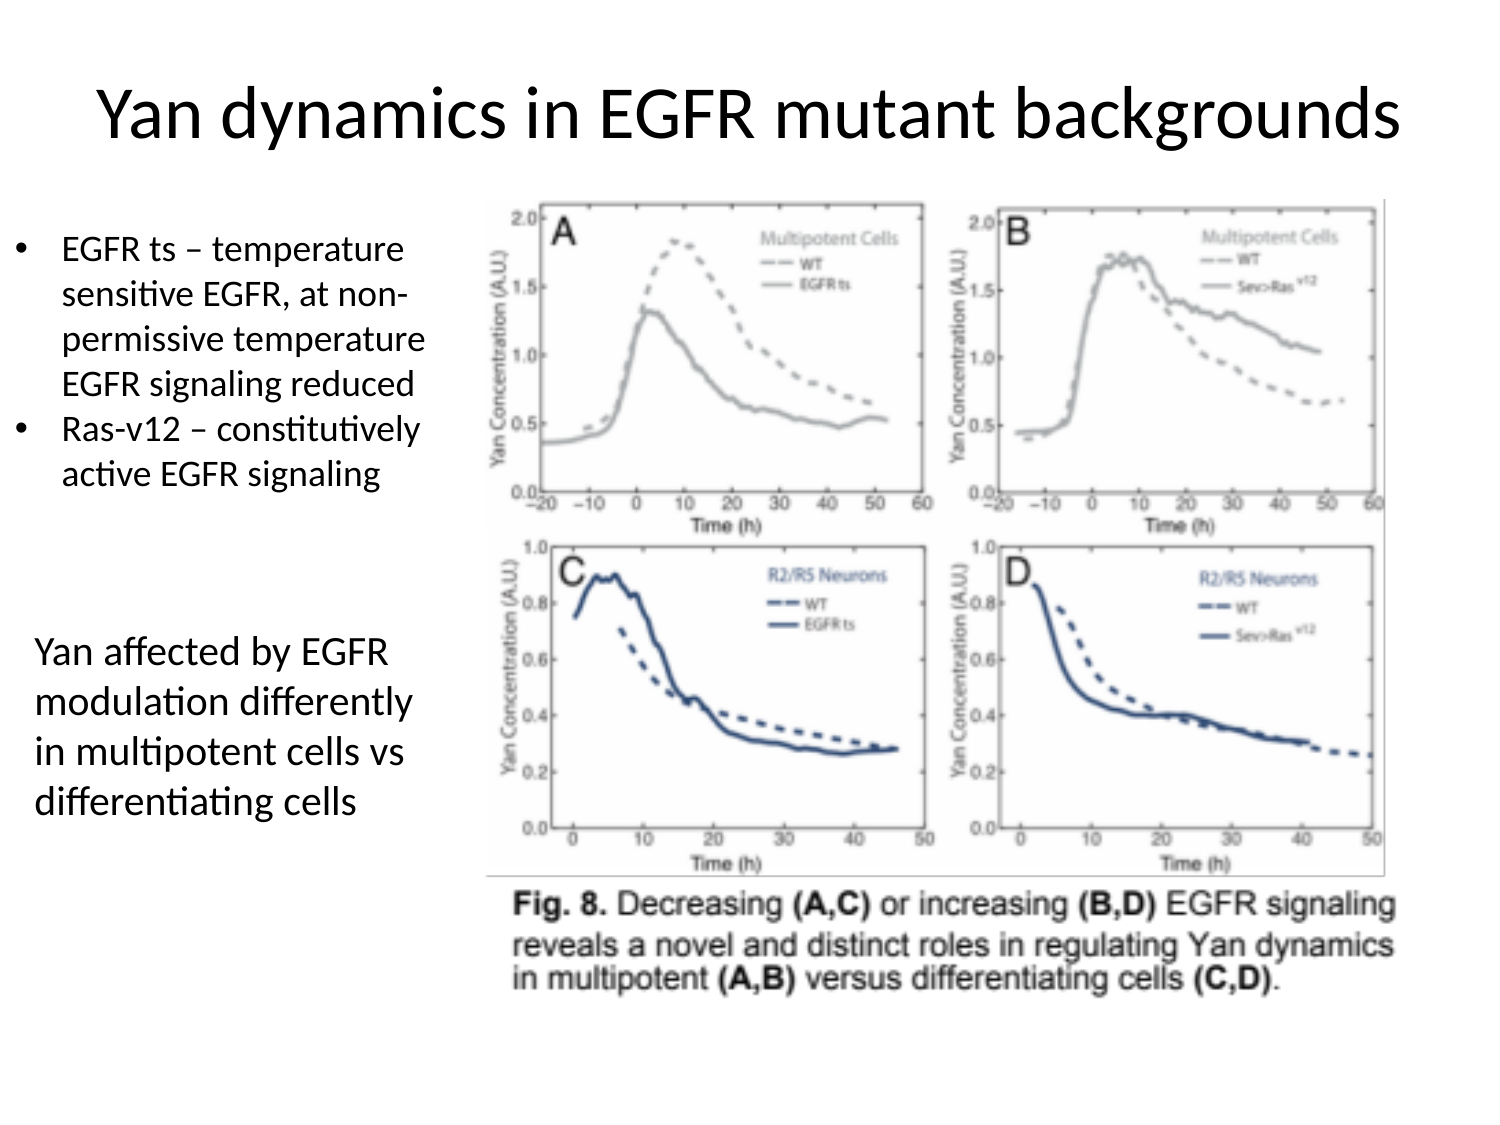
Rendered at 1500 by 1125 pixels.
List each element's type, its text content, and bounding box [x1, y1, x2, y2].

picture [484, 199, 1441, 1032]
title Yan dynamics in EGFR mutant backgrounds [75, 45, 1425, 172]
text_box EGFR ts – temperature sensitive EGFR, at non-permissive temperature EGFR signaling reduced Ras-v12 – constitutively active EGFR signaling [0, 217, 454, 502]
text_box Yan affected by EGFR modulation differently in multipotent cells vs differentiating cells [19, 616, 454, 832]
